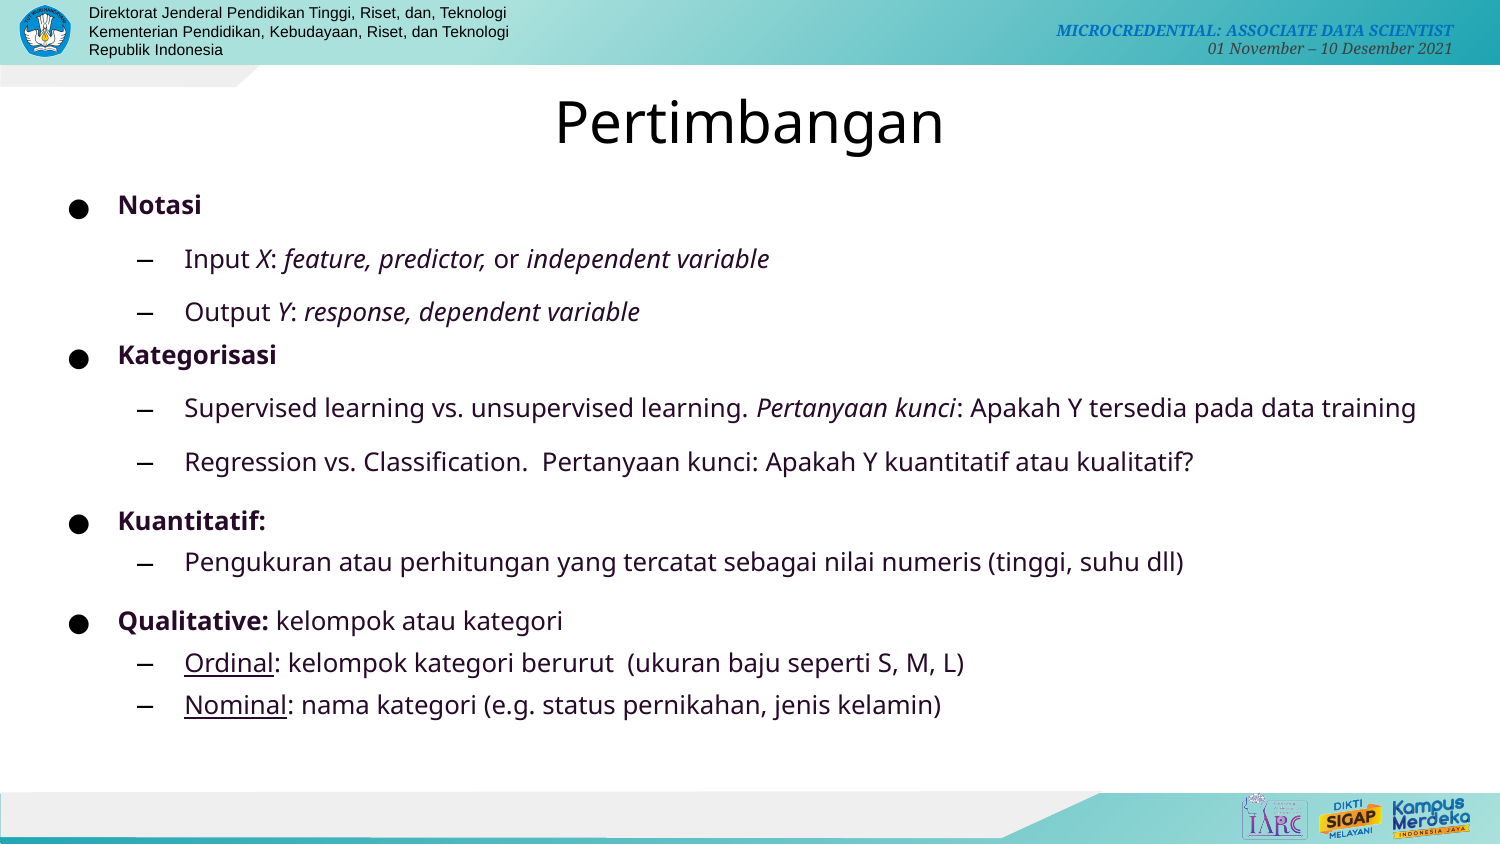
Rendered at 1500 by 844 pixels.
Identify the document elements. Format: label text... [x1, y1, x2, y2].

picture [1237, 790, 1312, 843]
text_box Pertimbangan [51, 72, 1449, 167]
picture [1319, 796, 1382, 842]
picture [16, 3, 74, 61]
picture [1393, 798, 1470, 839]
text_box Notasi Input X: feature, predictor, or independent variable Output Y: response, dependent variable Kategorisasi Supervised learning vs. unsupervised learning. Pertanyaan kunci: Apakah Y tersedia pada data training Regression vs. Classification. Pertanyaan kunci: Apakah Y kuantitatif atau kualitatif? Kuantitatif: Pengukuran atau perhitungan yang tercatat sebagai nilai numeris (tinggi, suhu dll) Qualitative: kelompok atau kategori Ordinal: kelompok kategori berurut (ukuran baju seperti S, M, L) Nominal: nama kategori (e.g. status pernikahan, jenis kelamin) [51, 188, 1449, 750]
